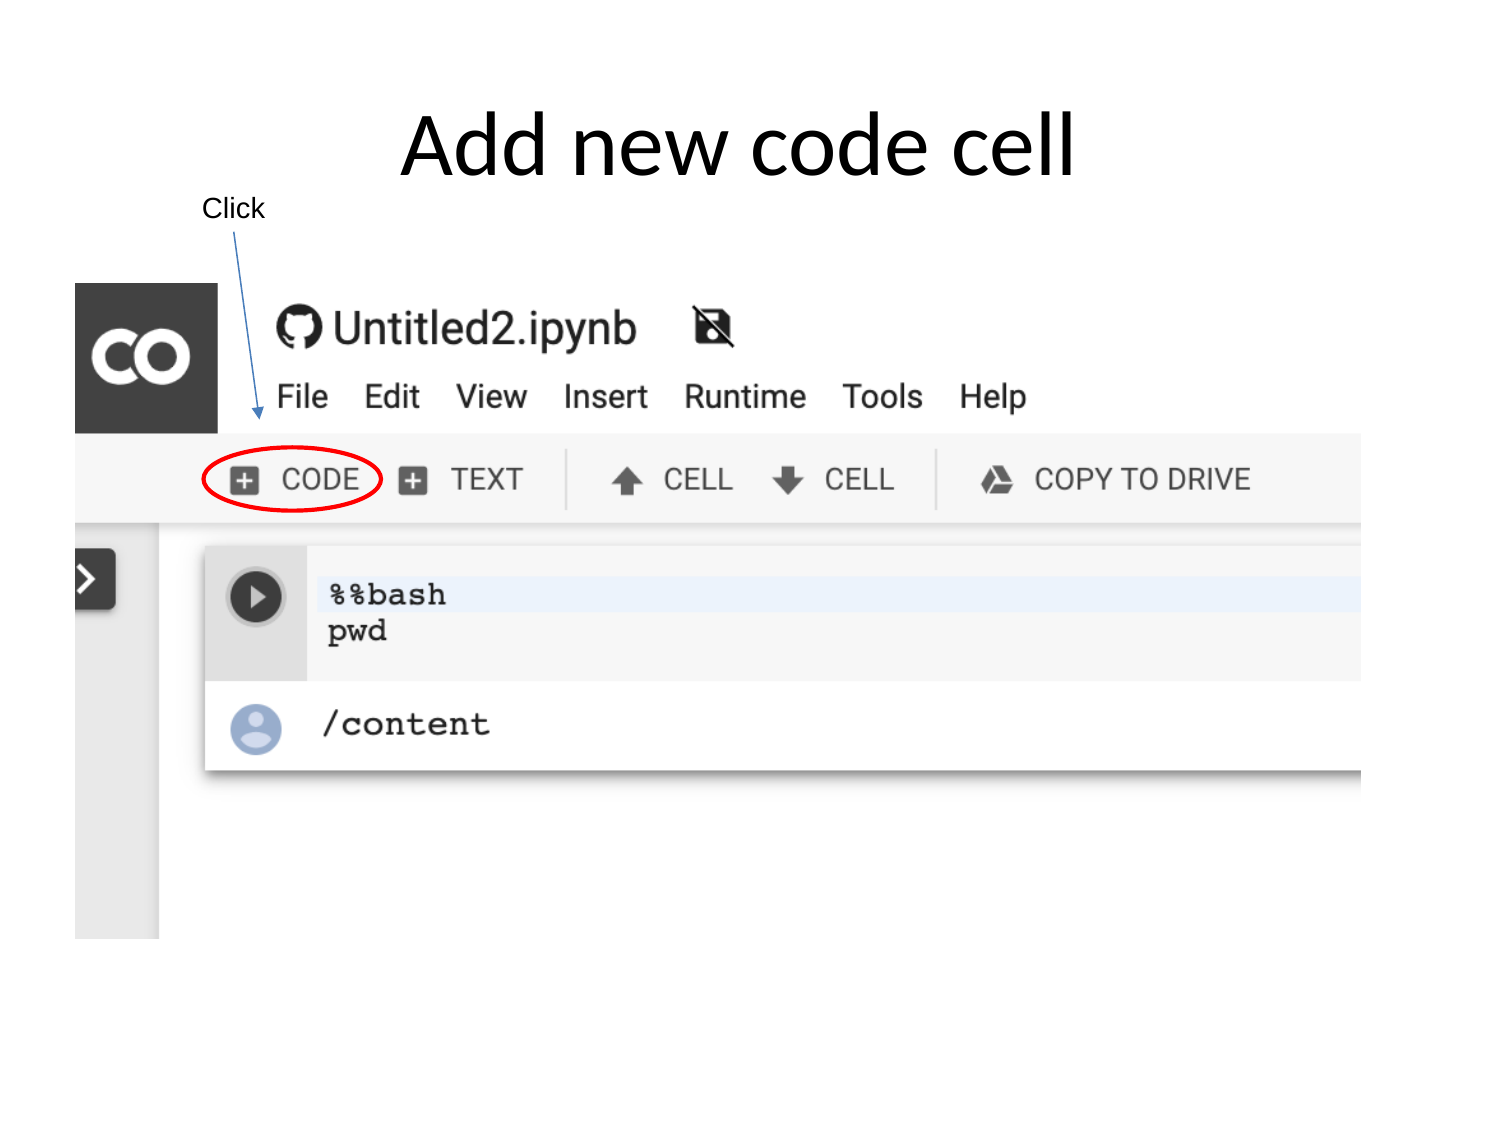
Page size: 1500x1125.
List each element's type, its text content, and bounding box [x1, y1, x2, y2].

picture [74, 282, 1362, 940]
text_box Click [187, 182, 281, 232]
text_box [233, 232, 260, 420]
title Add new code cell [75, 45, 1425, 233]
